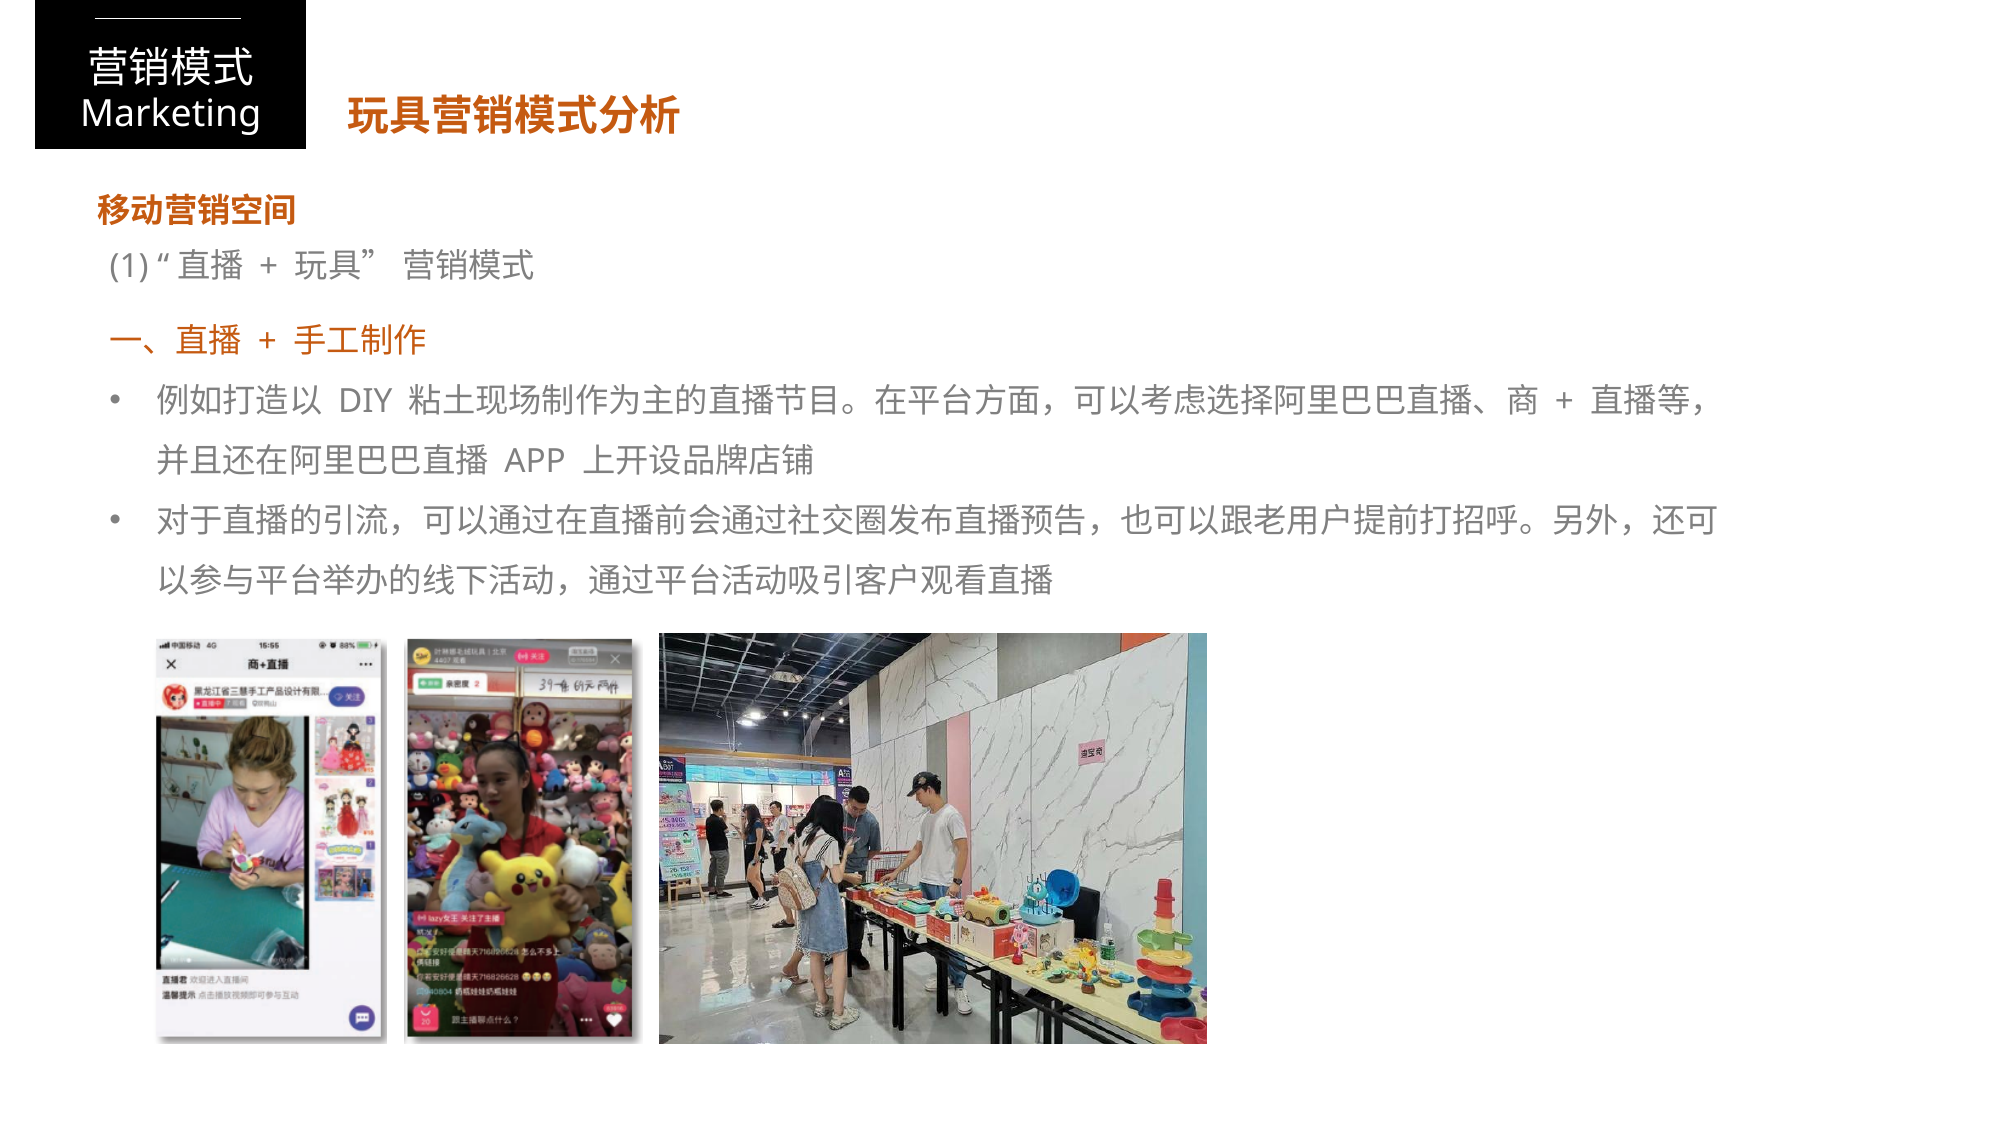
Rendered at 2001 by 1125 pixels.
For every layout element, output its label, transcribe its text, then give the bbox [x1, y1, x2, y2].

picture [149, 633, 387, 1044]
text_box 一、直播 + 手工制作 例如打造以 DIY 粘土现场制作为主的直播节目。在平台方面，可以考虑选择阿里巴巴直播、商 + 直播等，并且还在阿里巴巴直播 APP 上开设品牌店铺 对于直播的引流，可以通过在直播前会通过社交圈发布直播预告，也可以跟老用户提前打招呼。另外，还可以参与平台举办的线下活动，通过平台活动吸引客户观看直播 [94, 291, 1766, 607]
text_box 营销模式 [72, 33, 269, 81]
text_box [35, 0, 306, 149]
text_box (1) “直播 + 玩具” 营销模式 [94, 236, 1095, 291]
text_box 玩具营销模式分析 [333, 81, 816, 147]
picture [404, 633, 643, 1044]
text_box 移动营销空间 [82, 181, 313, 237]
text_box Marketing [65, 81, 277, 142]
picture [659, 633, 1207, 1044]
